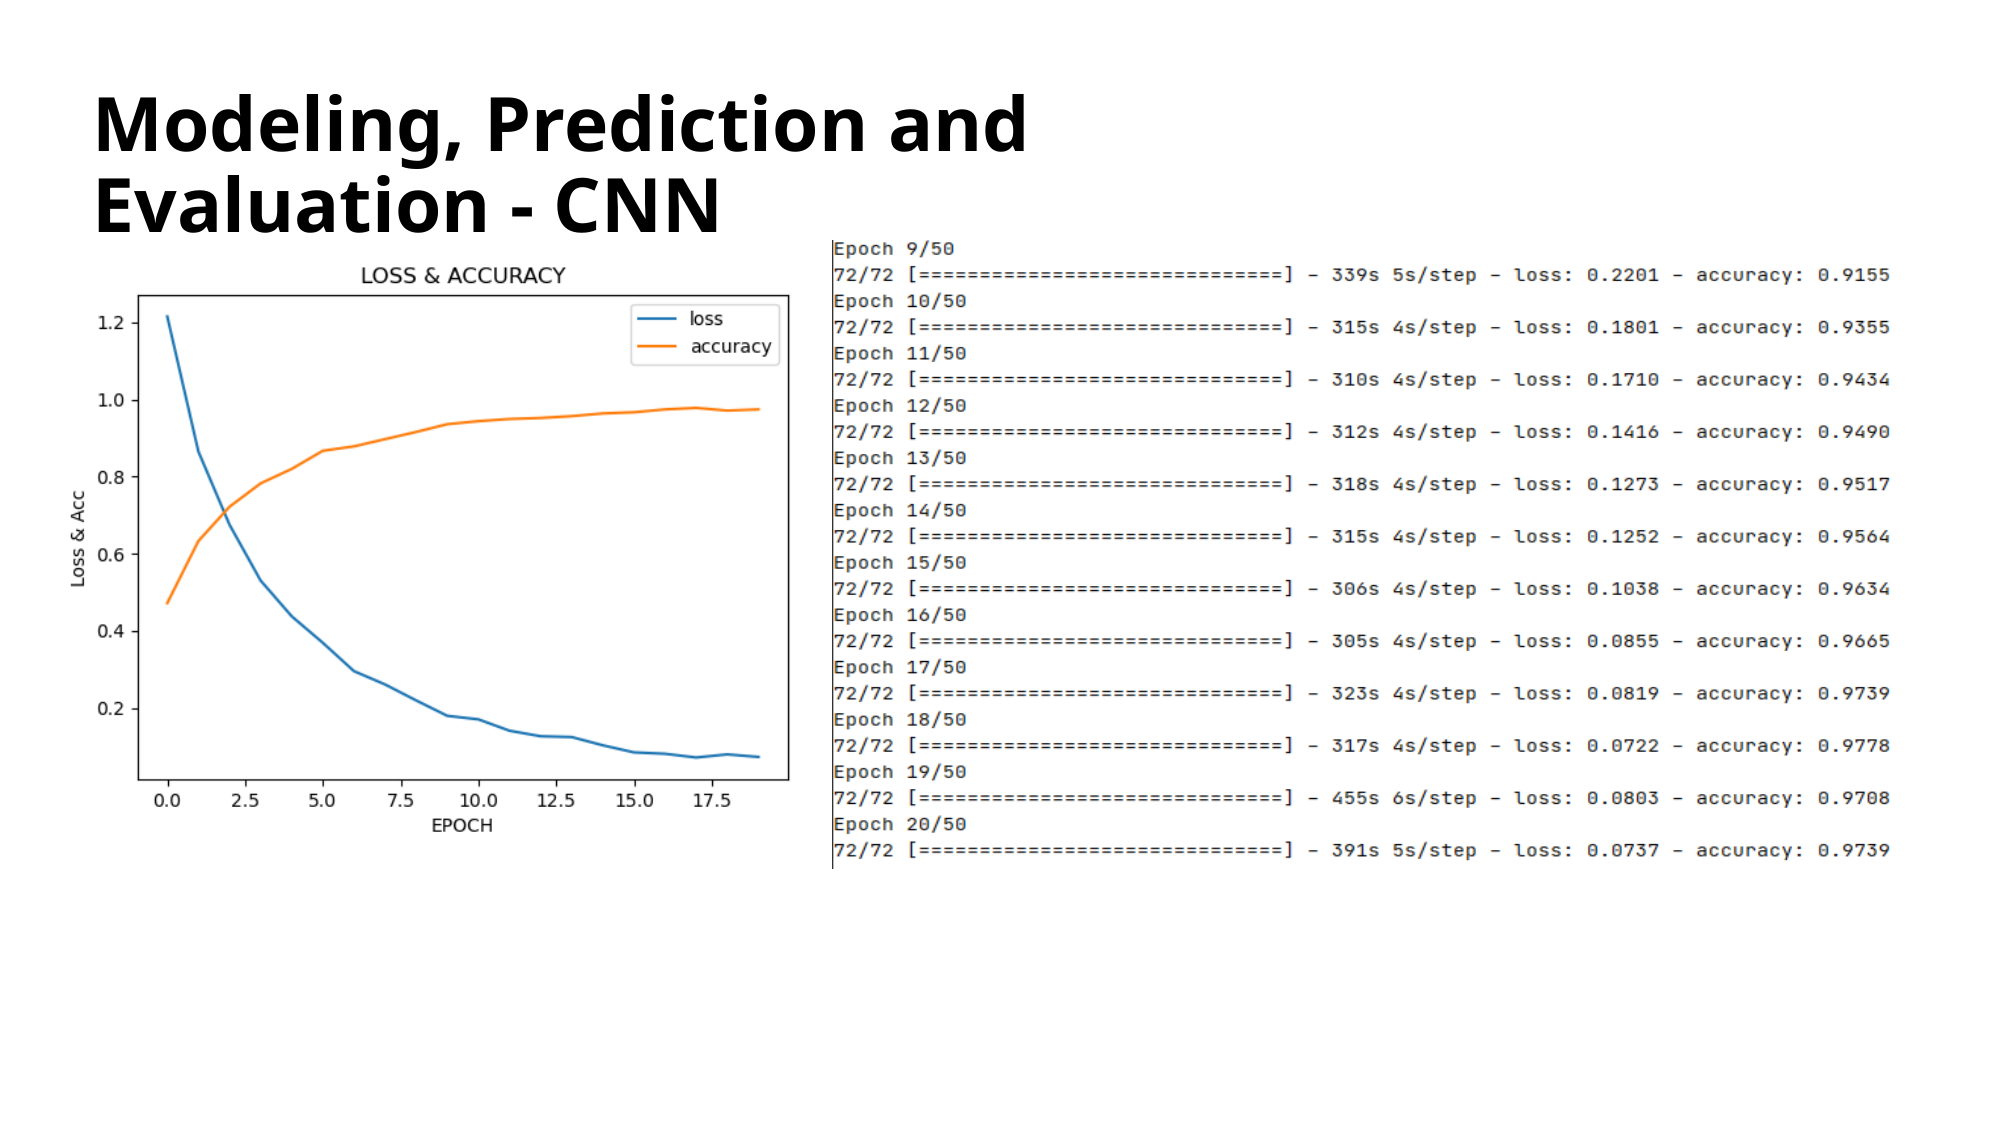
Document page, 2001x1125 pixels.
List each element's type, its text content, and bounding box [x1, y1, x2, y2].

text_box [33, 219, 1912, 869]
title Modeling, Prediction and Evaluation - CNN [77, 72, 1440, 175]
